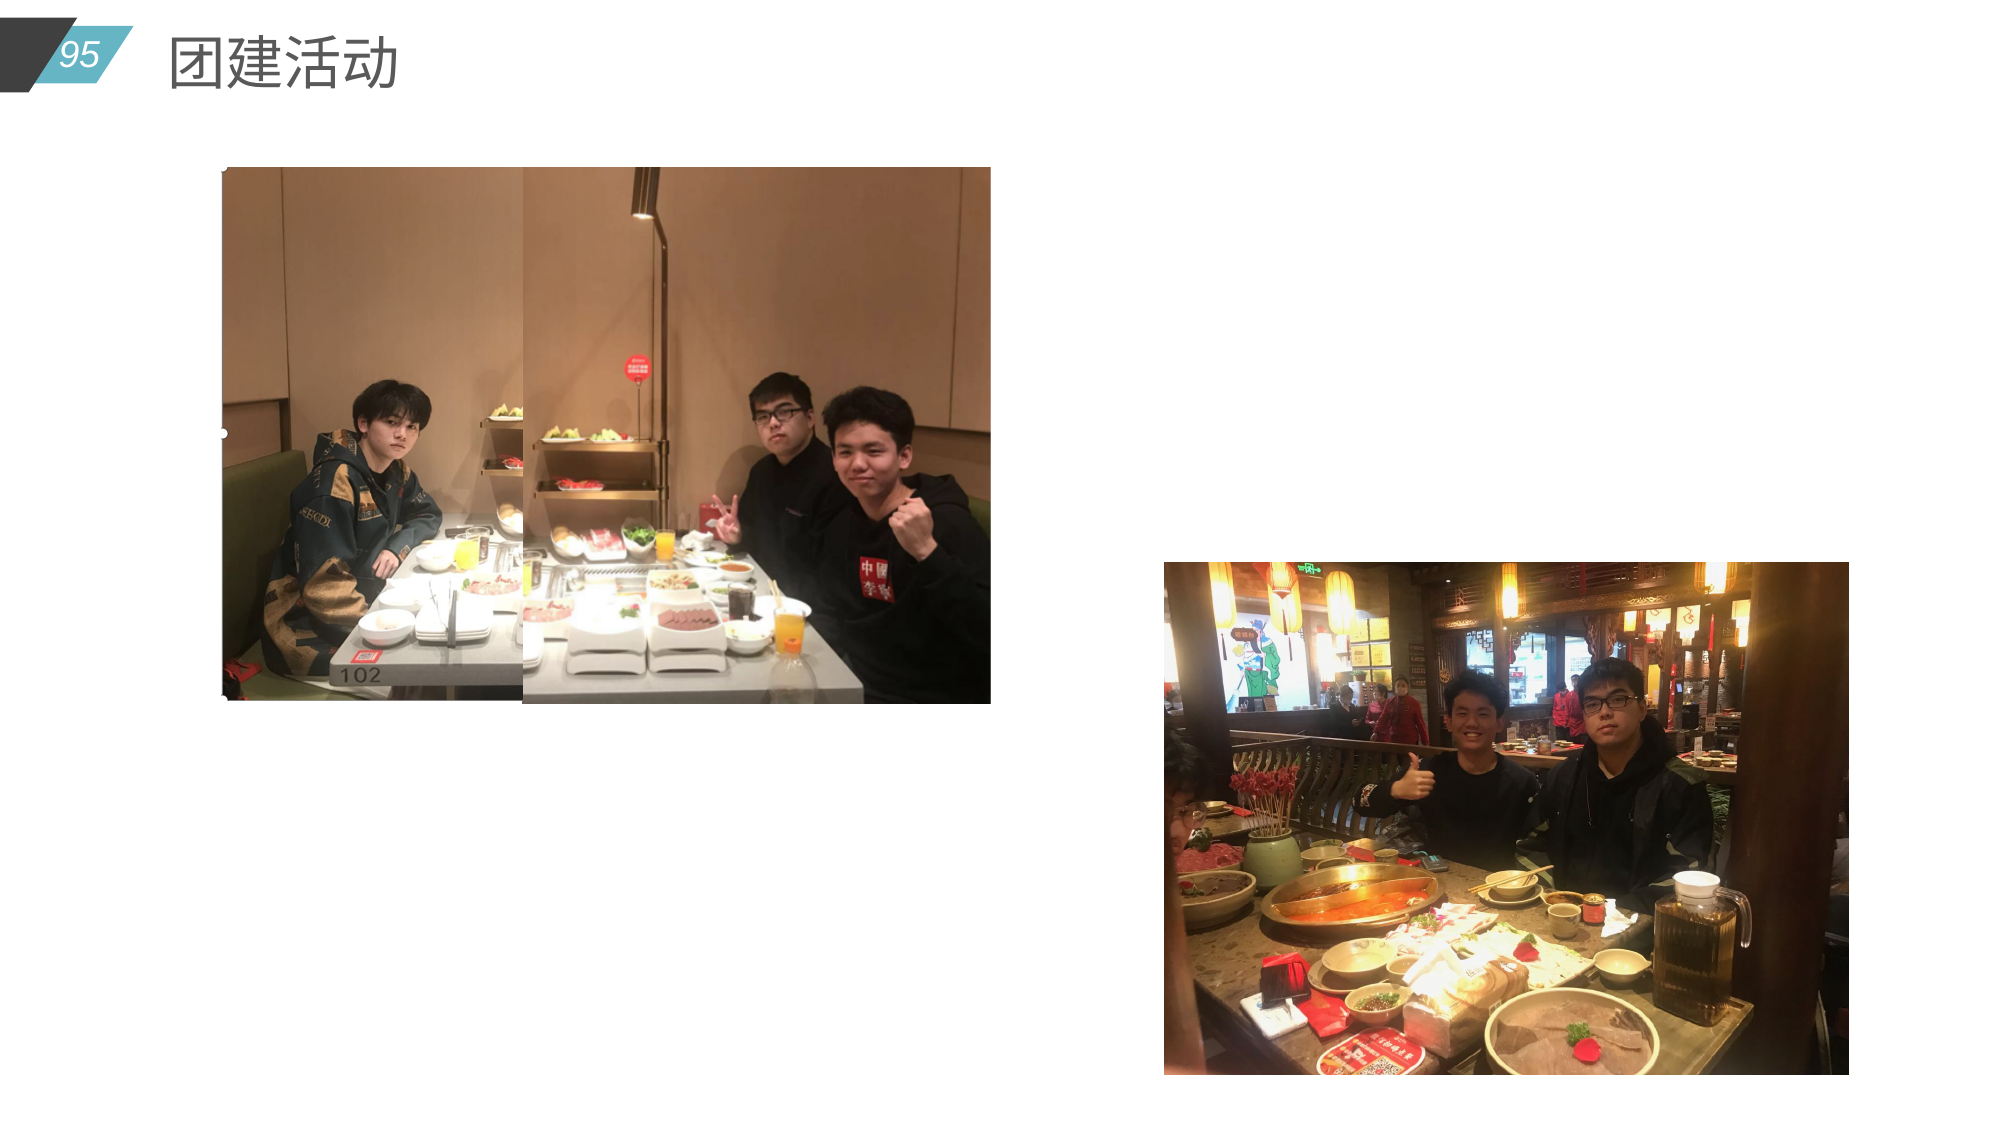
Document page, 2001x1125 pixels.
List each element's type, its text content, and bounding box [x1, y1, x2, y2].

picture [221, 167, 992, 704]
text_box 团建活动 [152, 18, 415, 104]
picture [1164, 562, 1849, 1076]
